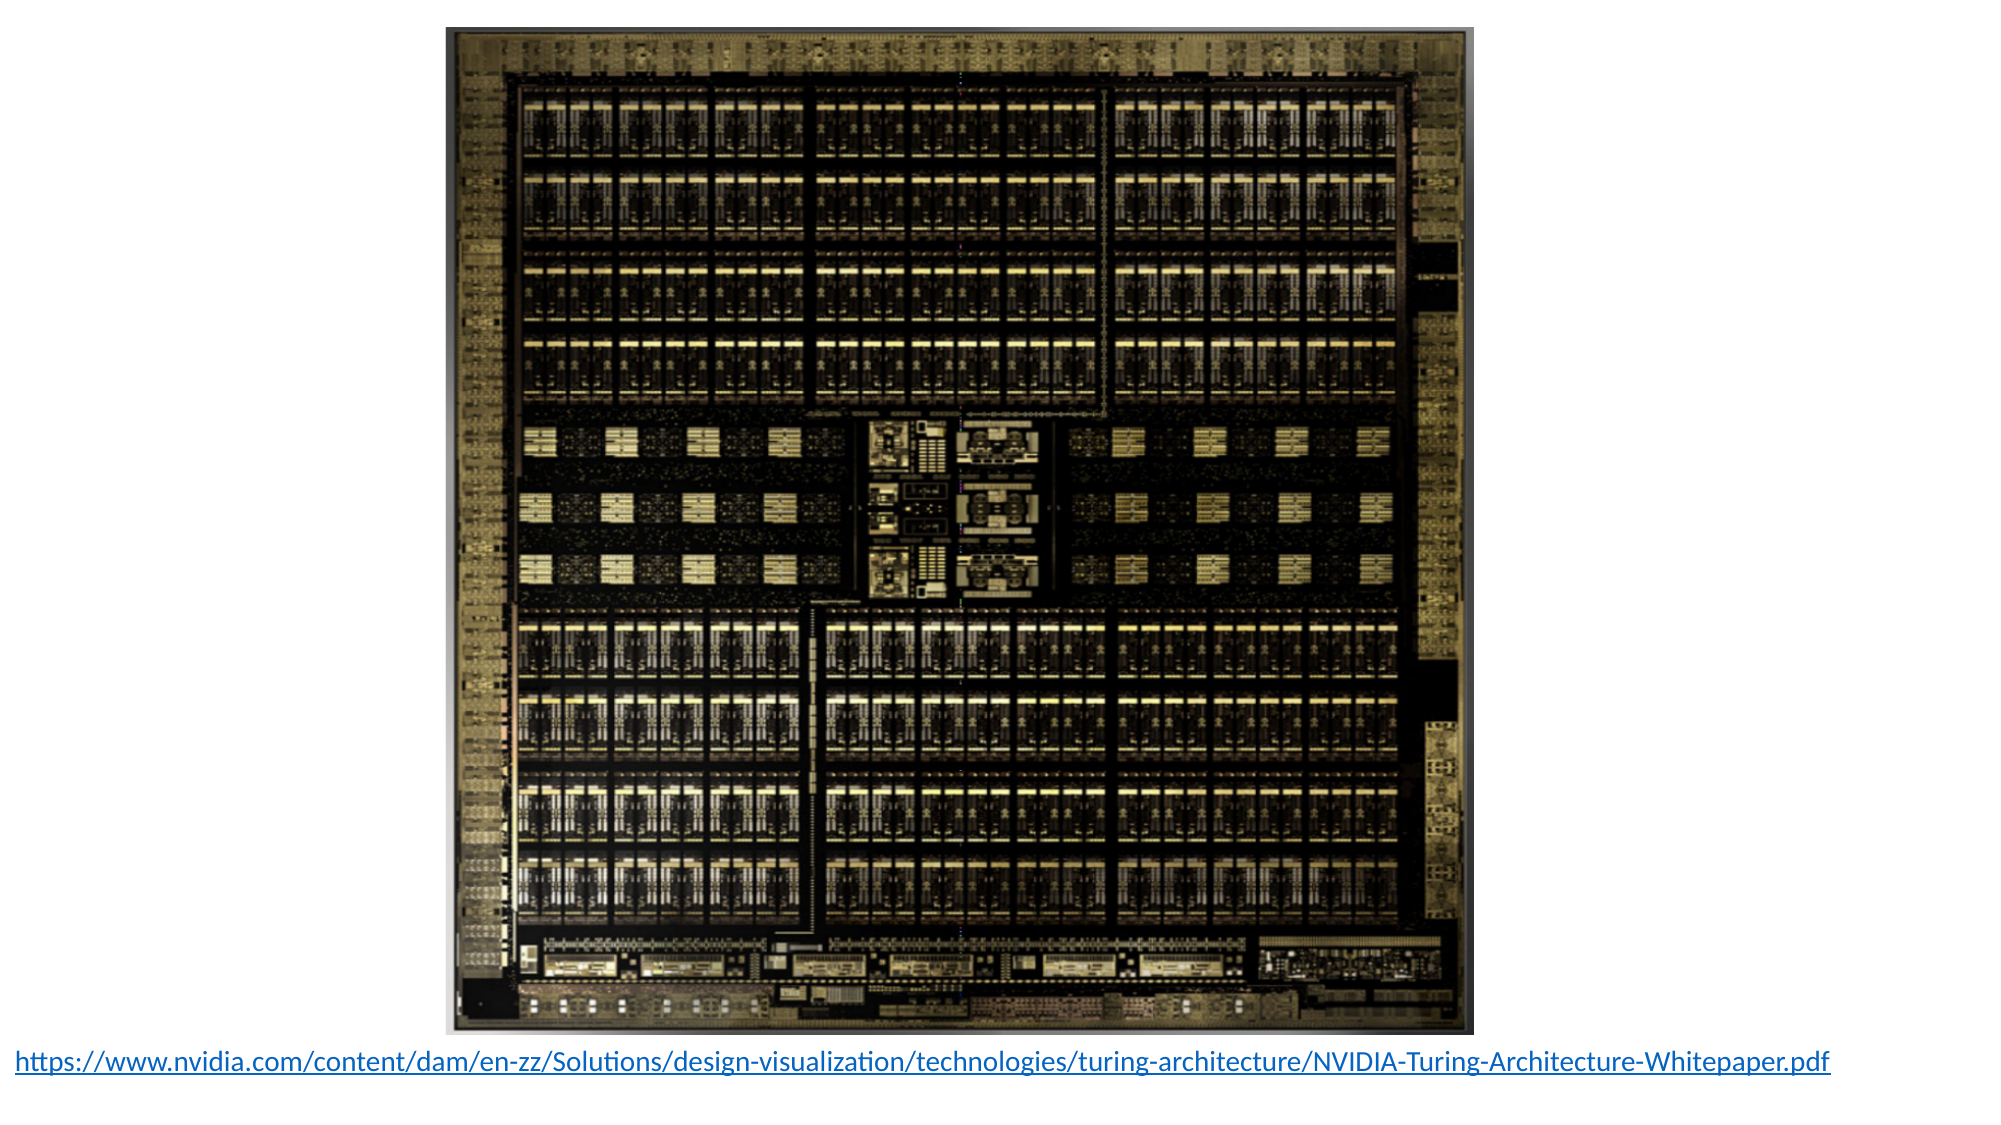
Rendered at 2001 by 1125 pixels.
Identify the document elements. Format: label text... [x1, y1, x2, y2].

text_box https://www.nvidia.com/content/dam/en-zz/Solutions/design-visualization/technologies/turing-architecture/NVIDIA-Turing-Architecture-Whitepaper.pdf [0, 1034, 1919, 1085]
picture [446, 16, 1474, 1045]
